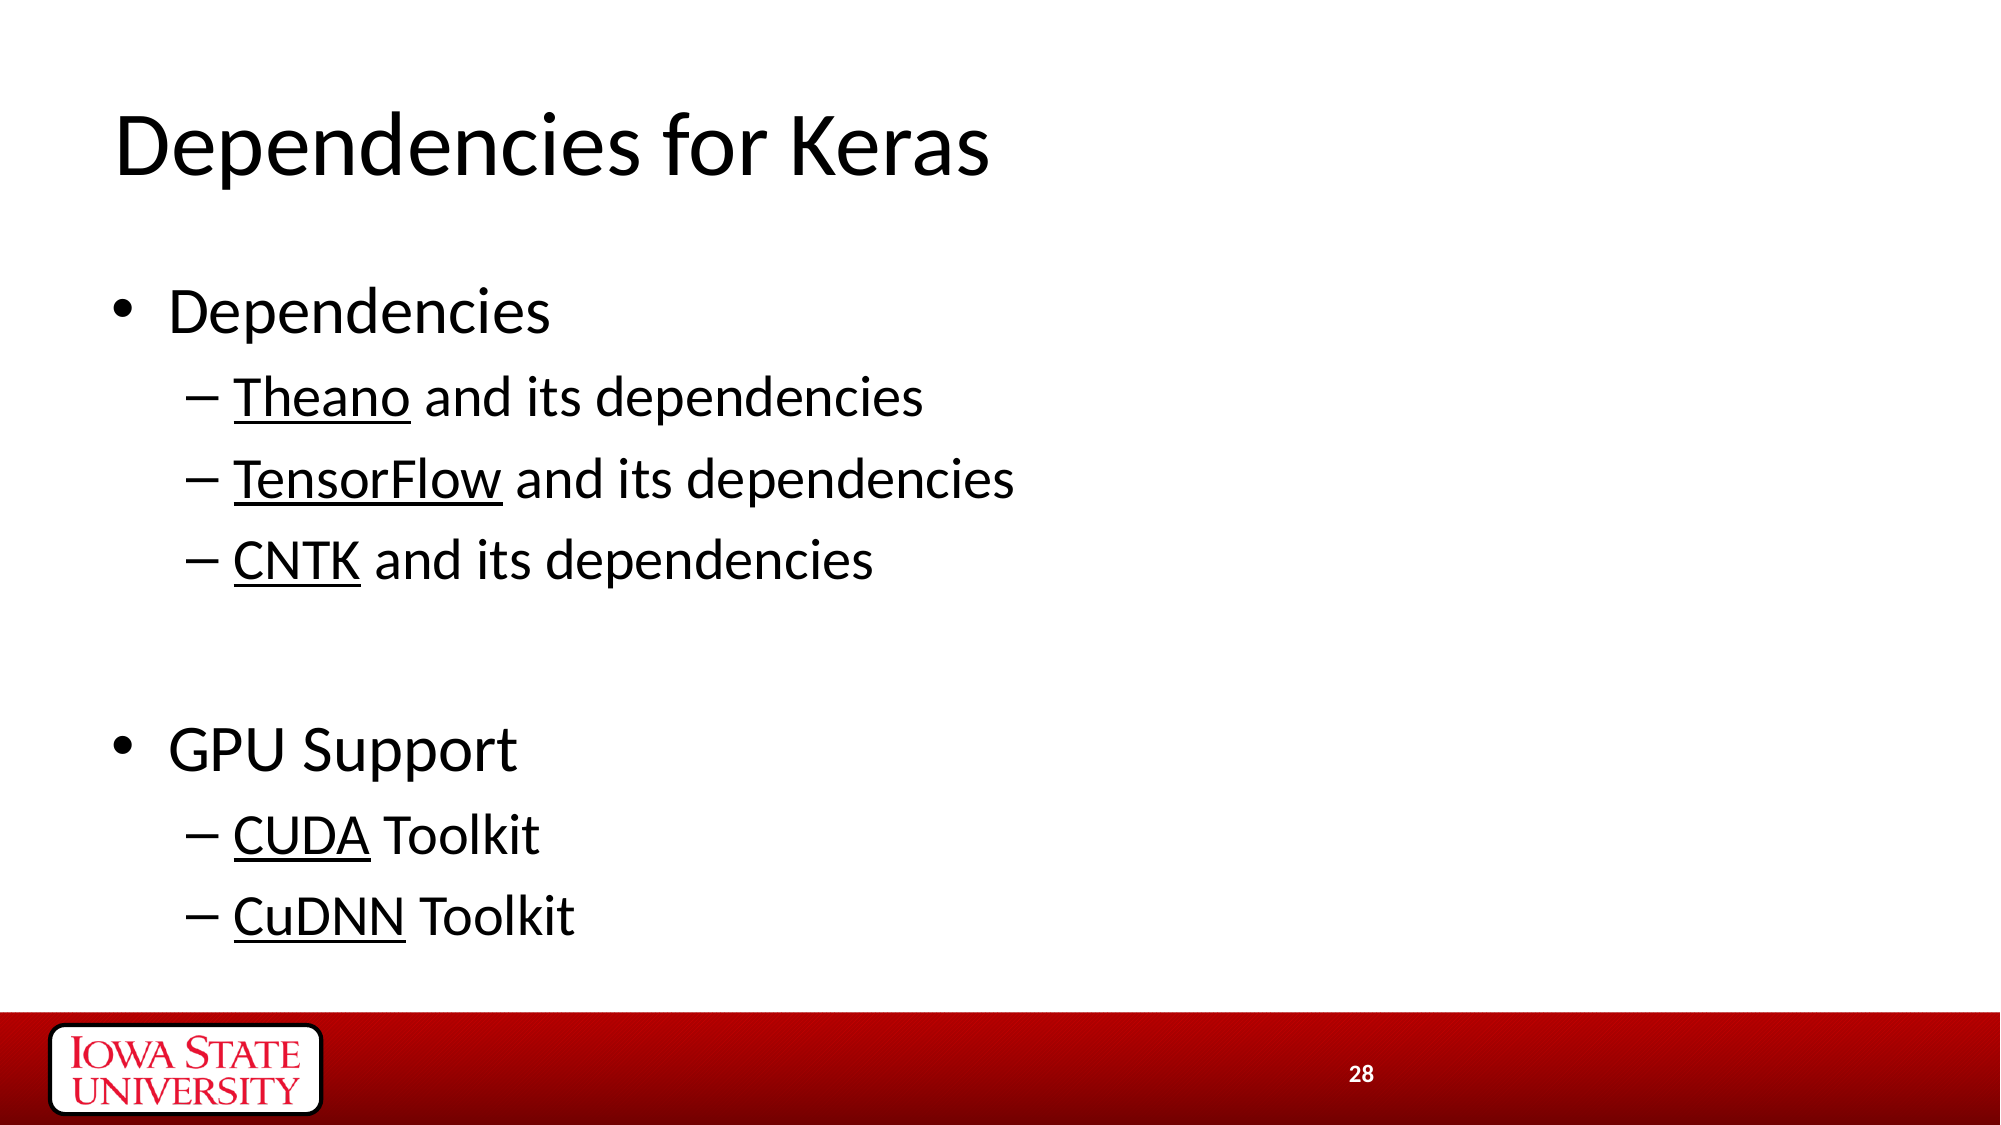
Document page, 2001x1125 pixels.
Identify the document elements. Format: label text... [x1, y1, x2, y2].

picture [71, 1035, 300, 1105]
slide_number 28 [1128, 1042, 1595, 1103]
list Dependencies Theano and its dependencies TensorFlow and its dependencies CNTK and its dependencies GPU Support CUDA Toolkit CuDNN Toolkit [96, 259, 1897, 1002]
title Dependencies for Keras [99, 45, 1900, 233]
